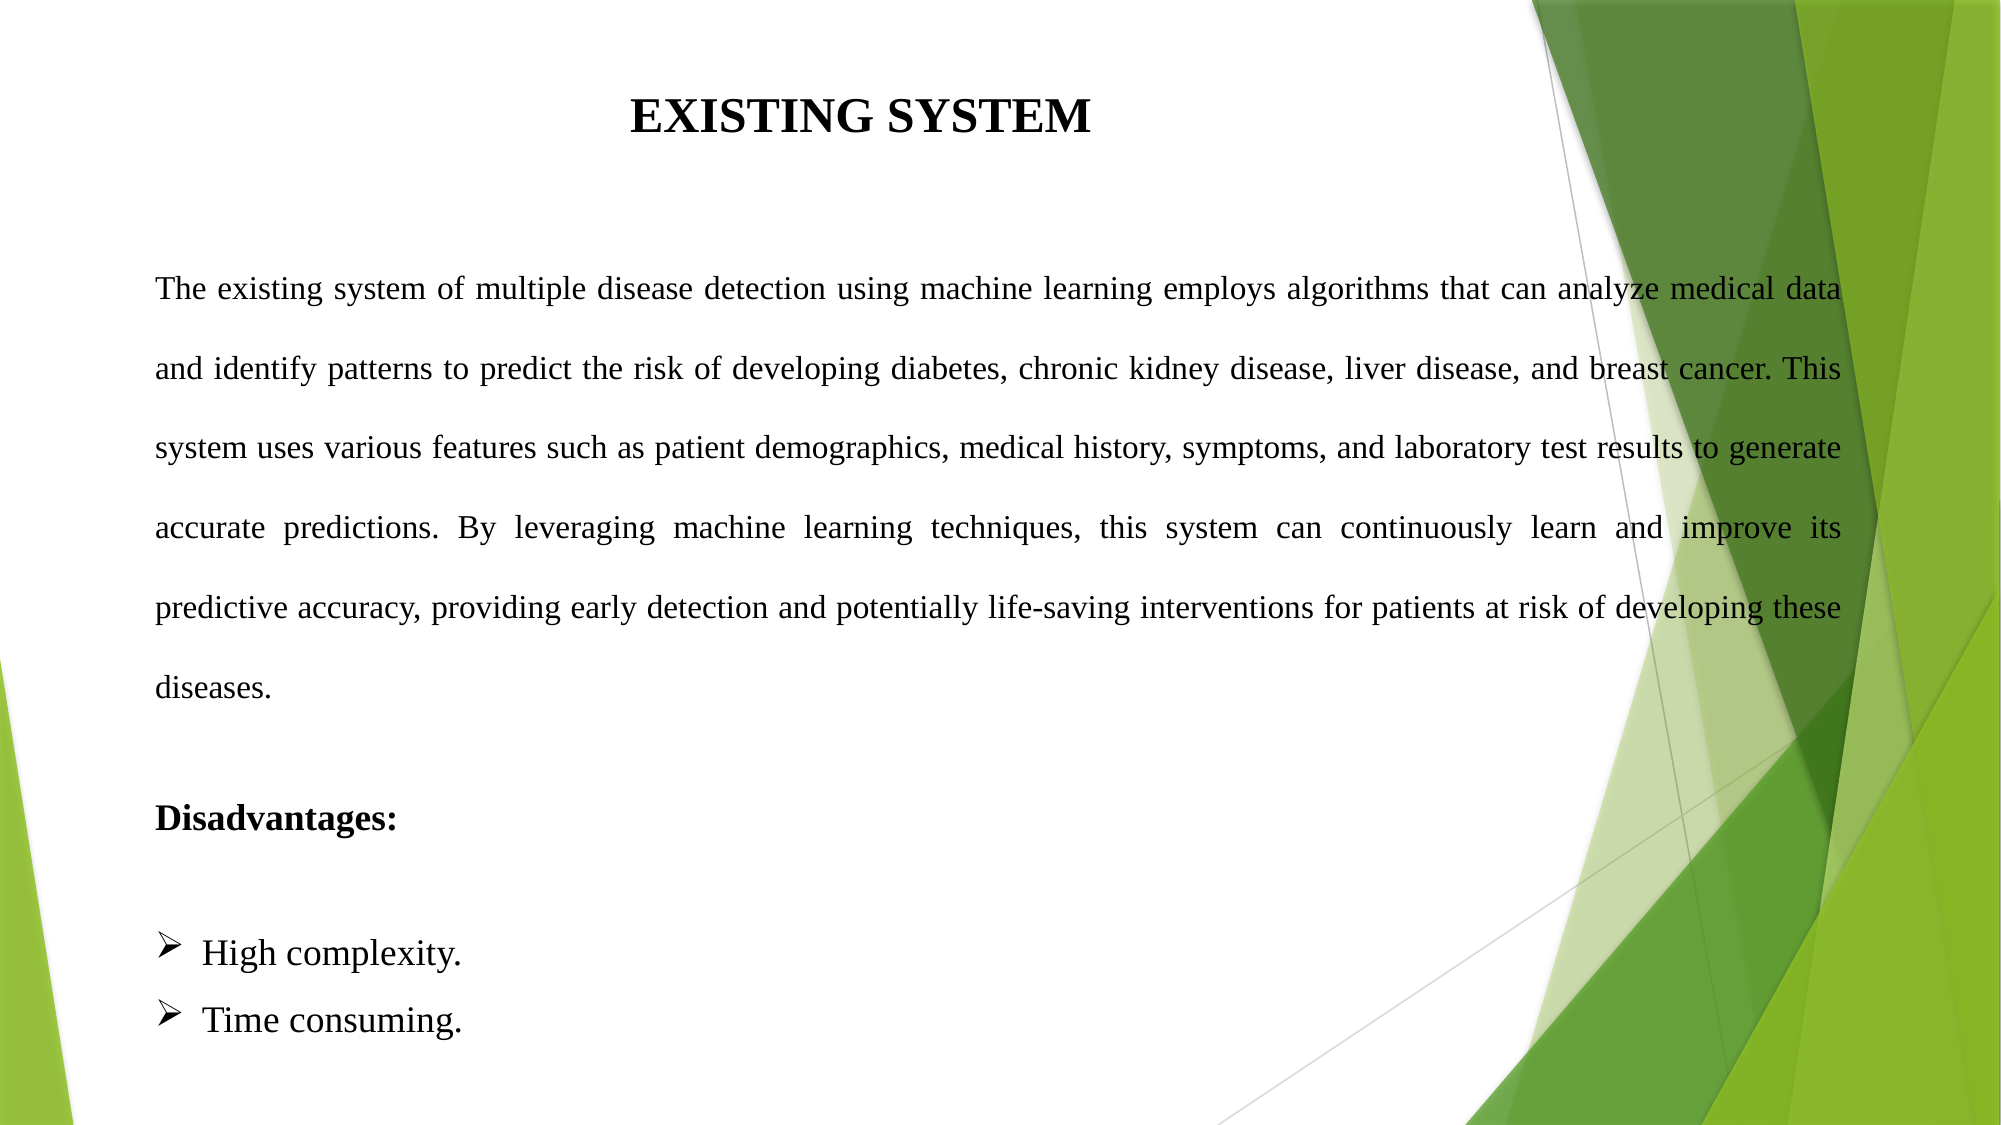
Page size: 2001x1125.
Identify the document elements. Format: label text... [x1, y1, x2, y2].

text_box EXISTING SYSTEM [321, 75, 1401, 180]
text_box Disadvantages: High complexity. Time consuming. [140, 762, 1232, 1048]
text_box The existing system of multiple disease detection using machine learning employs algorithms that can analyze medical data and identify patterns to predict the risk of developing diabetes, chronic kidney disease, liver disease, and breast cancer. This system uses various features such as patient demographics, medical history, symptoms, and laboratory test results to generate accurate predictions. By leveraging machine learning techniques, this system can continuously learn and improve its predictive accuracy, providing early detection and potentially life-saving interventions for patients at risk of developing these diseases. [140, 218, 1860, 713]
